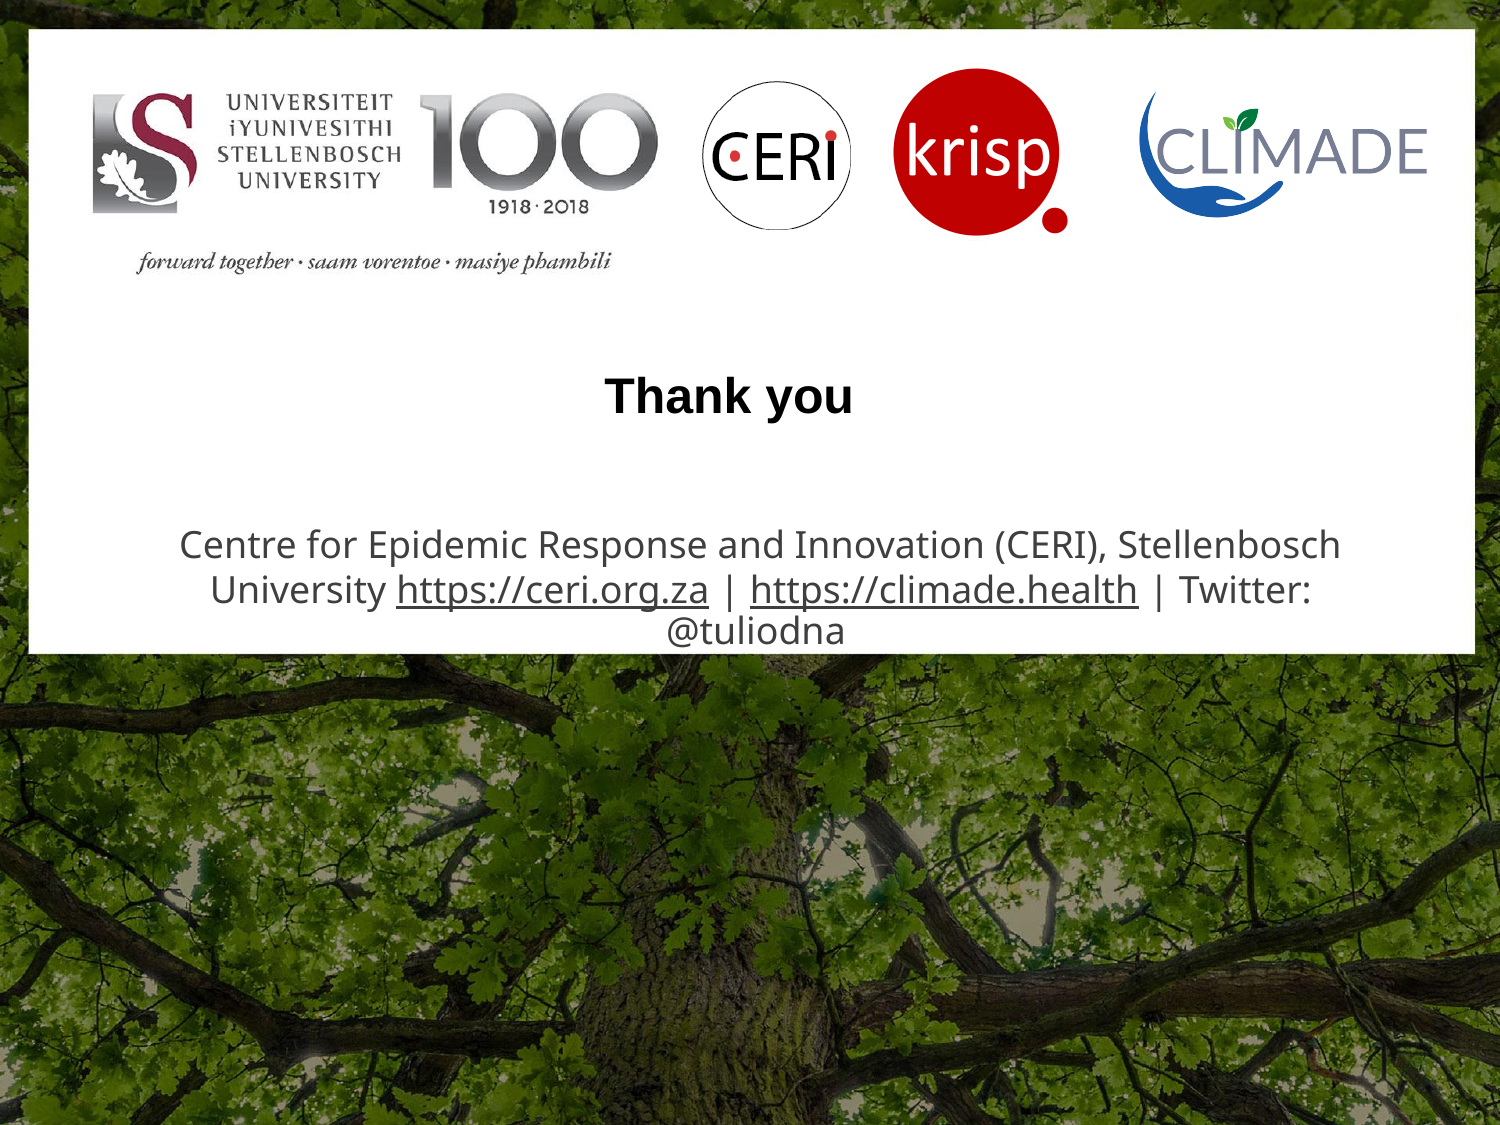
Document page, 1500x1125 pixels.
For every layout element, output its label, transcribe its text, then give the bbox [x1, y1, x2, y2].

title Thank you [224, 314, 1235, 431]
picture [0, 0, 1500, 1125]
subtitle Centre for Epidemic Response and Innovation (CERI), Stellenbosch University https://ceri.org.za | https://climade.health | Twitter: @tuliodna [152, 518, 1370, 636]
